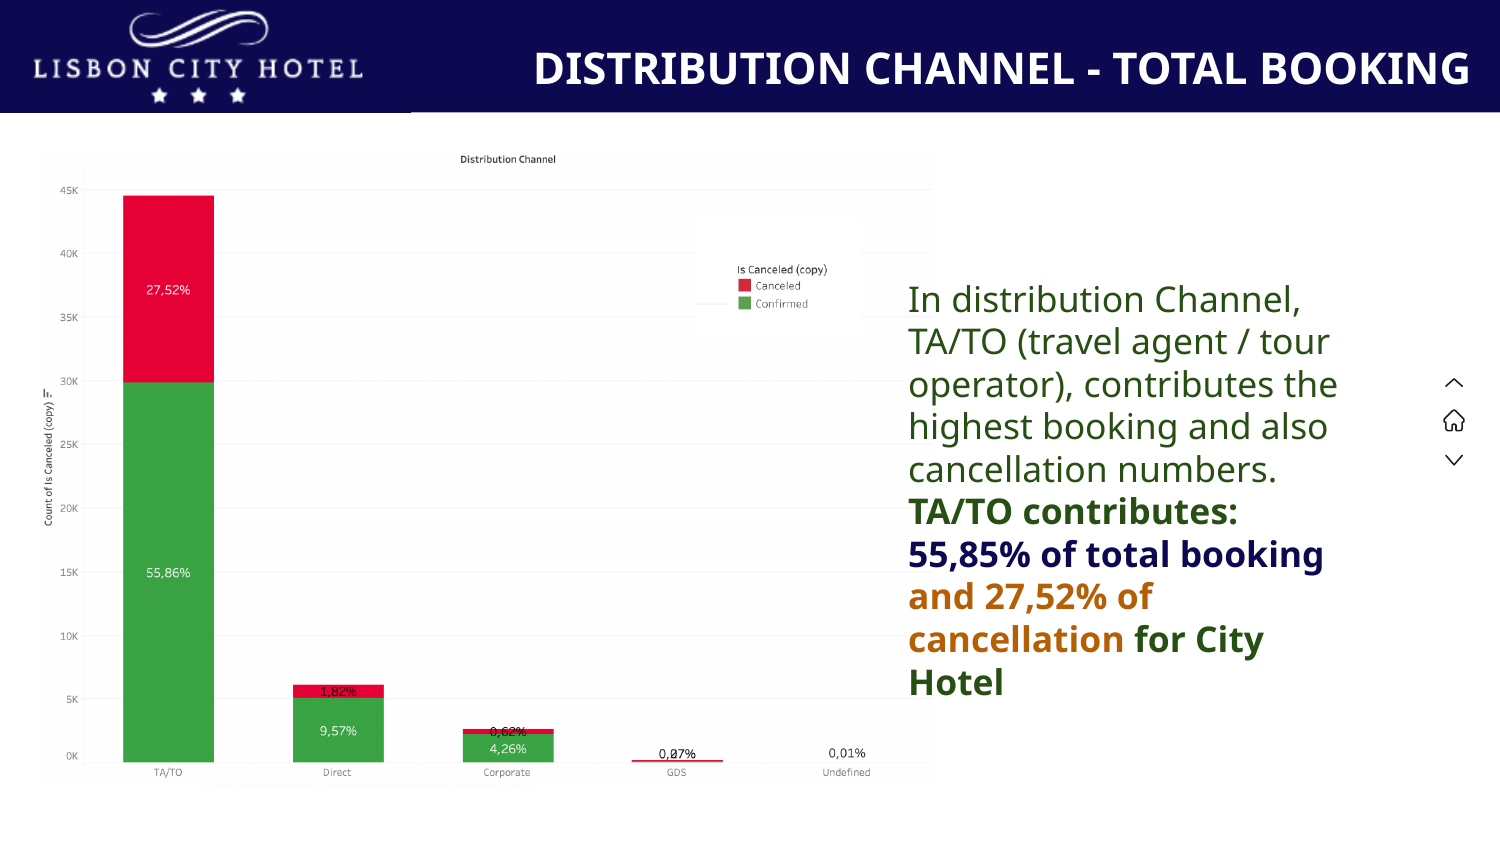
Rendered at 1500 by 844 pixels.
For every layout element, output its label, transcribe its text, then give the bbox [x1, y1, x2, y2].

text_box [412, 0, 1500, 113]
text_box DISTRIBUTION CHANNEL - TOTAL BOOKING [477, 25, 1487, 87]
text_box In distribution Channel, TA/TO (travel agent / tour operator), contributes the highest booking and also cancellation numbers. TA/TO contributes: 55,85% of total booking and 27,52% of cancellation for City Hotel [938, 261, 1367, 724]
picture [40, 147, 935, 788]
text_box [1444, 410, 1464, 431]
picture [0, 0, 412, 113]
